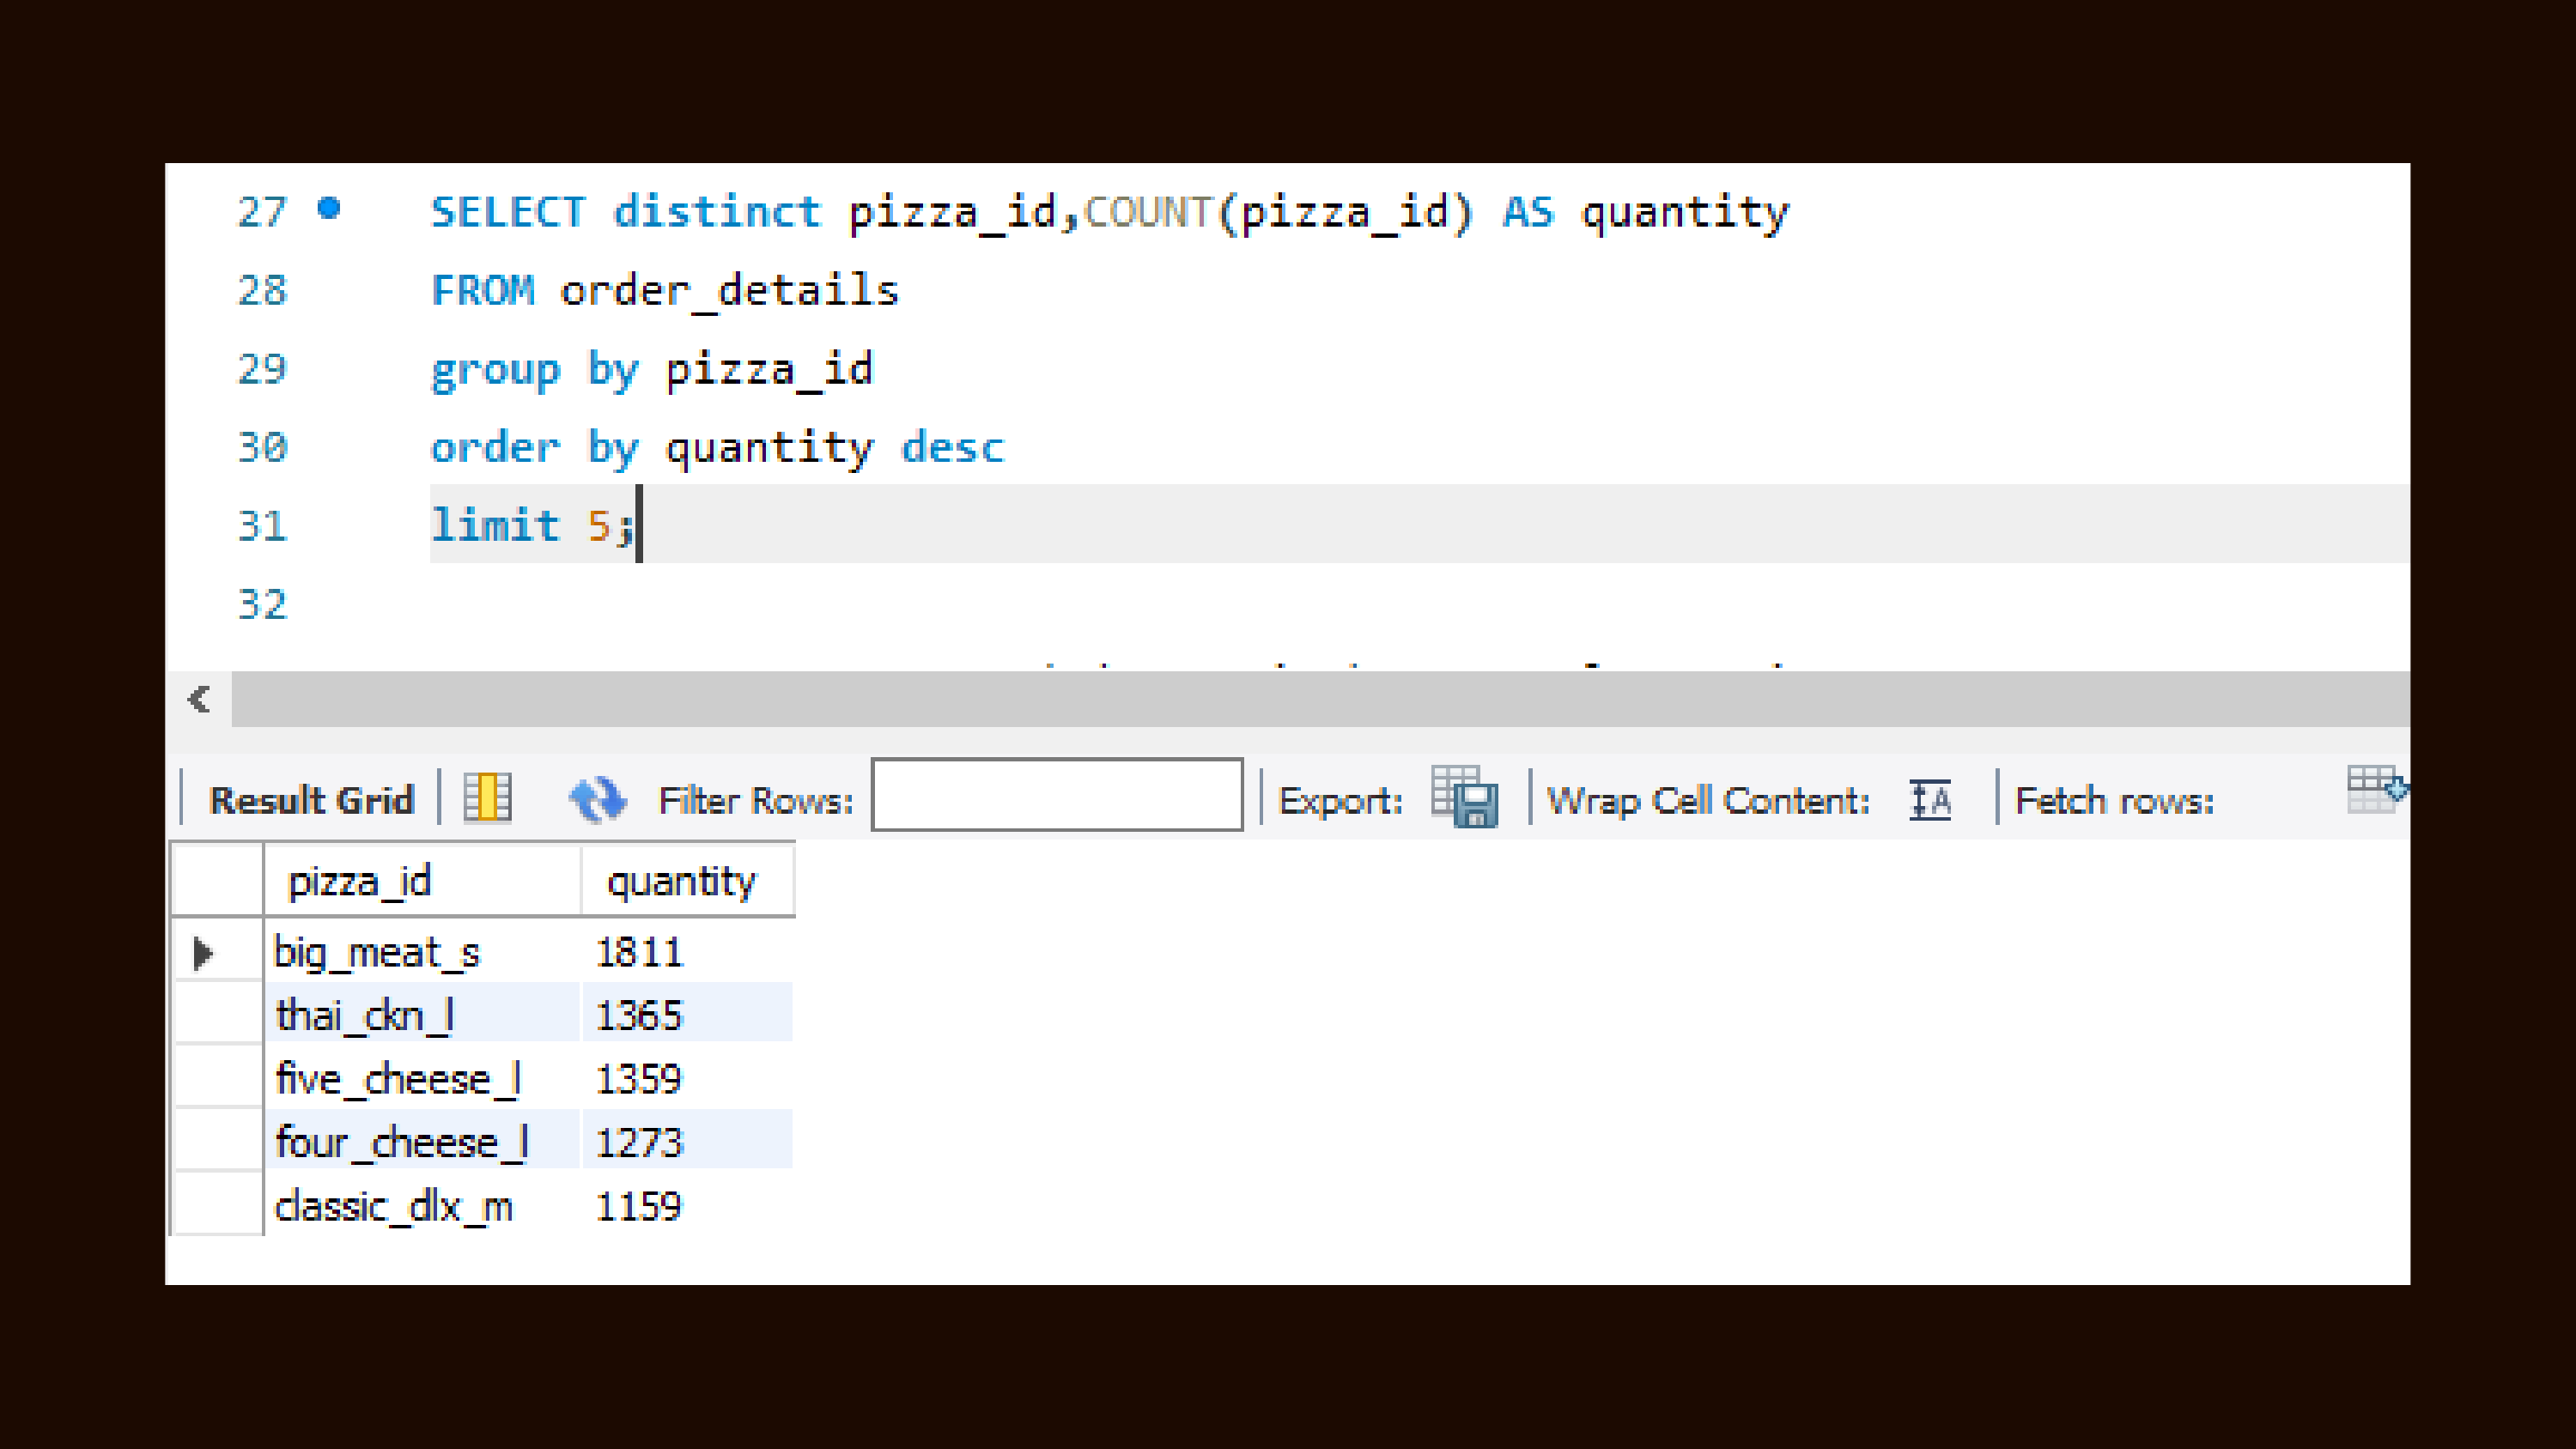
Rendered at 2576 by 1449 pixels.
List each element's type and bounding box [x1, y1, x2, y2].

text_box [165, 163, 2411, 1285]
